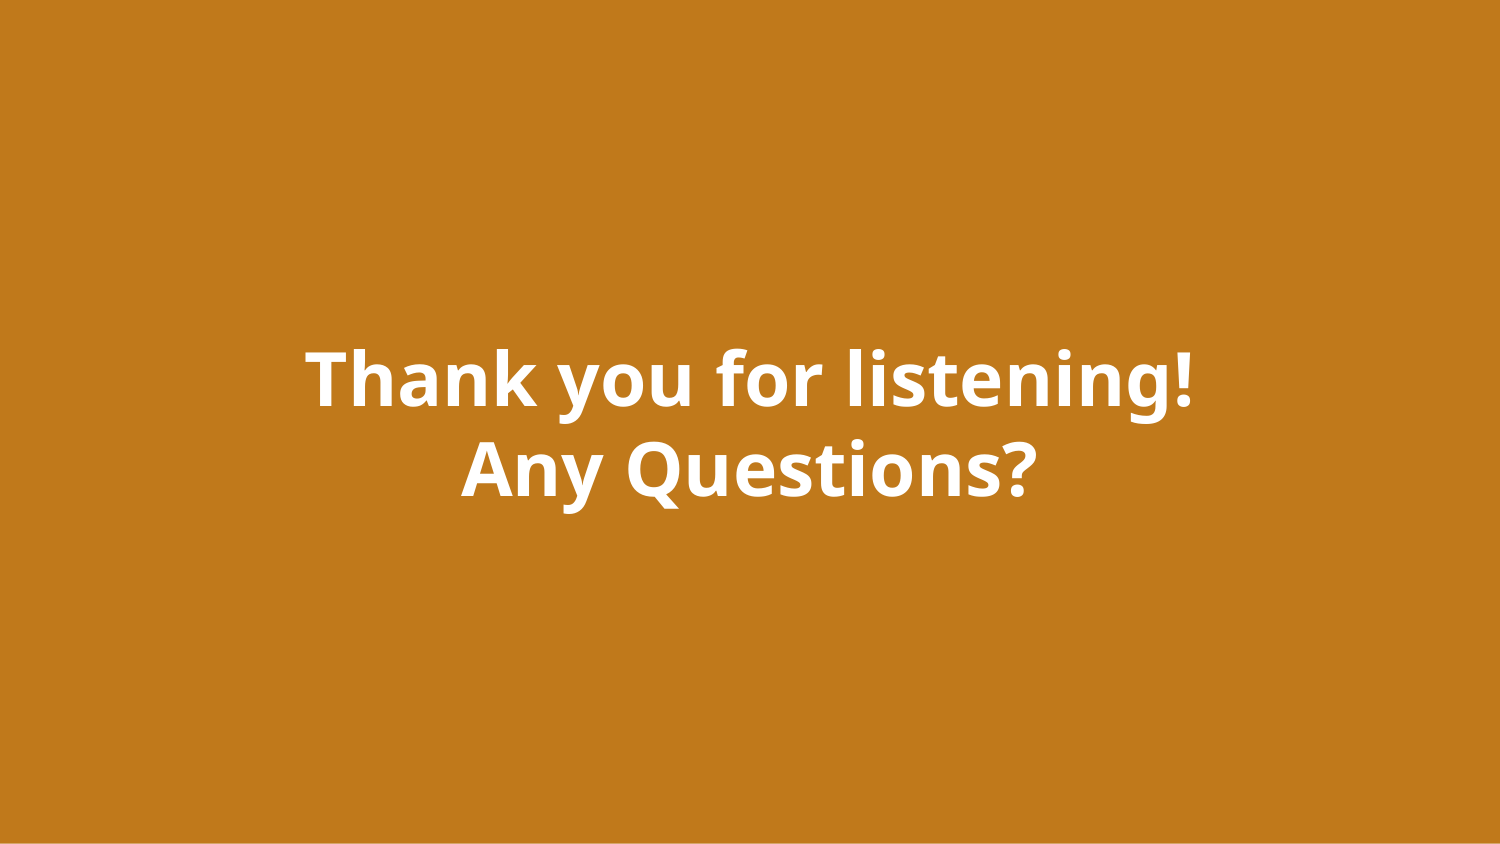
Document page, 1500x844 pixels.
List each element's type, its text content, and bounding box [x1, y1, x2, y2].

title Thank you for listening! Any Questions? [135, 292, 1365, 552]
